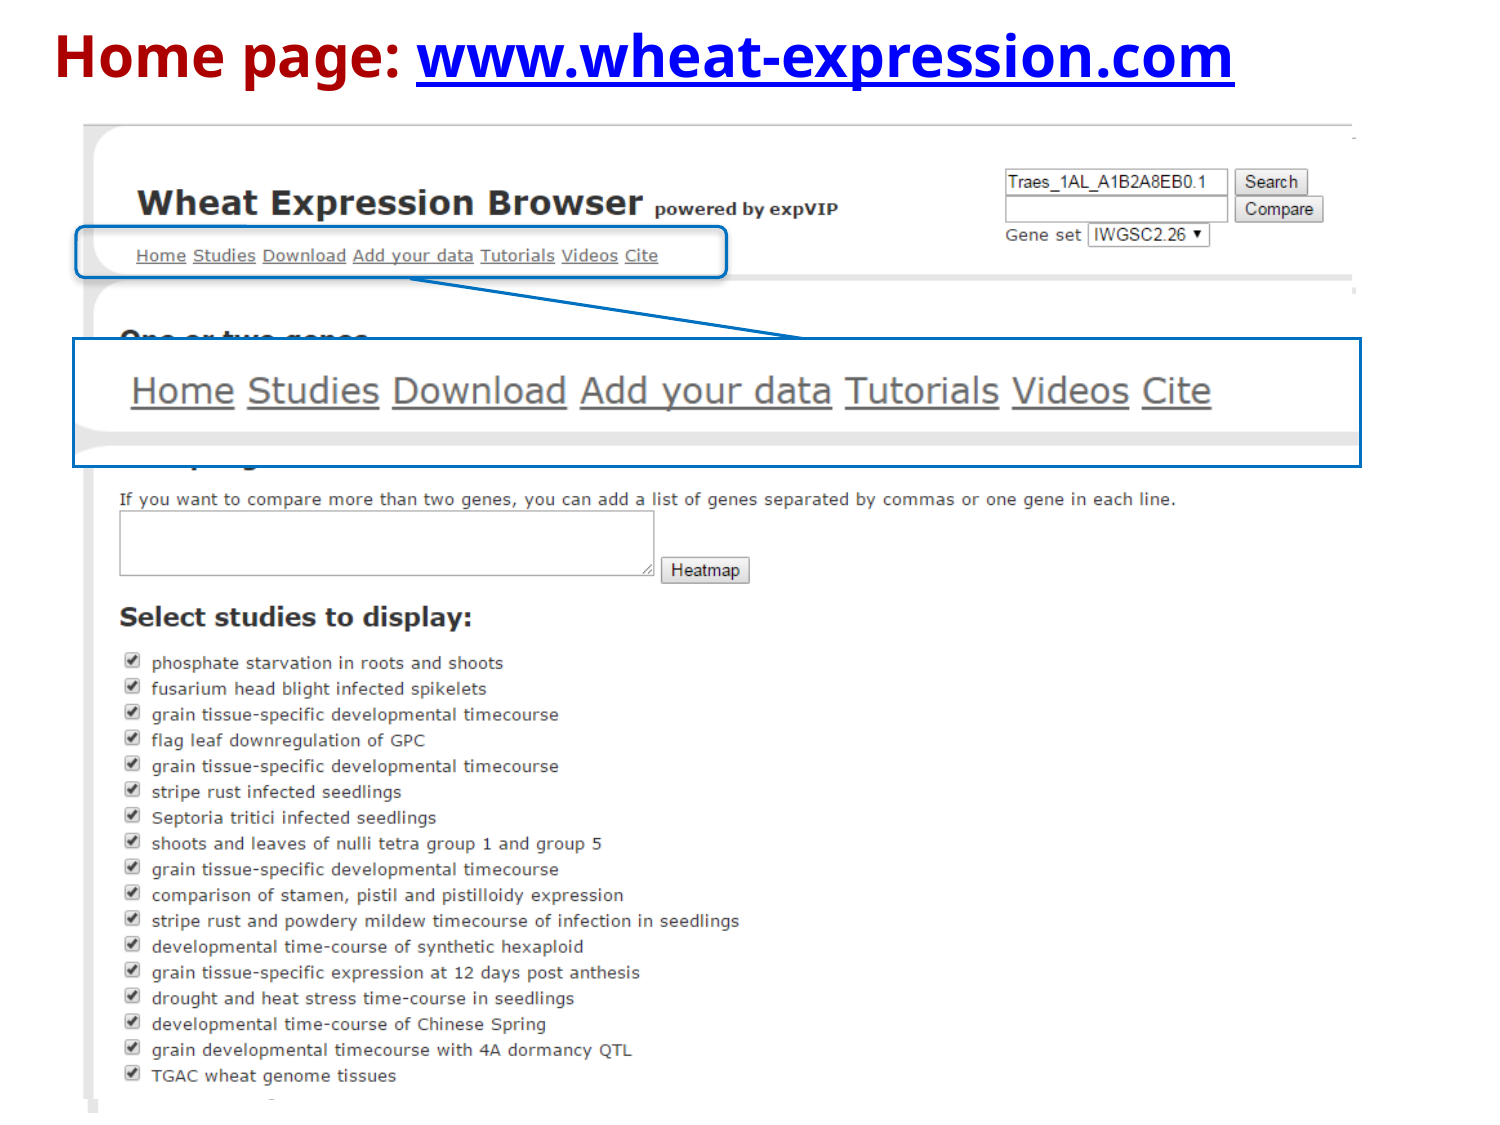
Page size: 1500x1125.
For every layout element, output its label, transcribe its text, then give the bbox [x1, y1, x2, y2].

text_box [409, 278, 818, 338]
text_box Home page: www.wheat-expression.com [39, 1, 1500, 109]
picture [74, 123, 1359, 1113]
